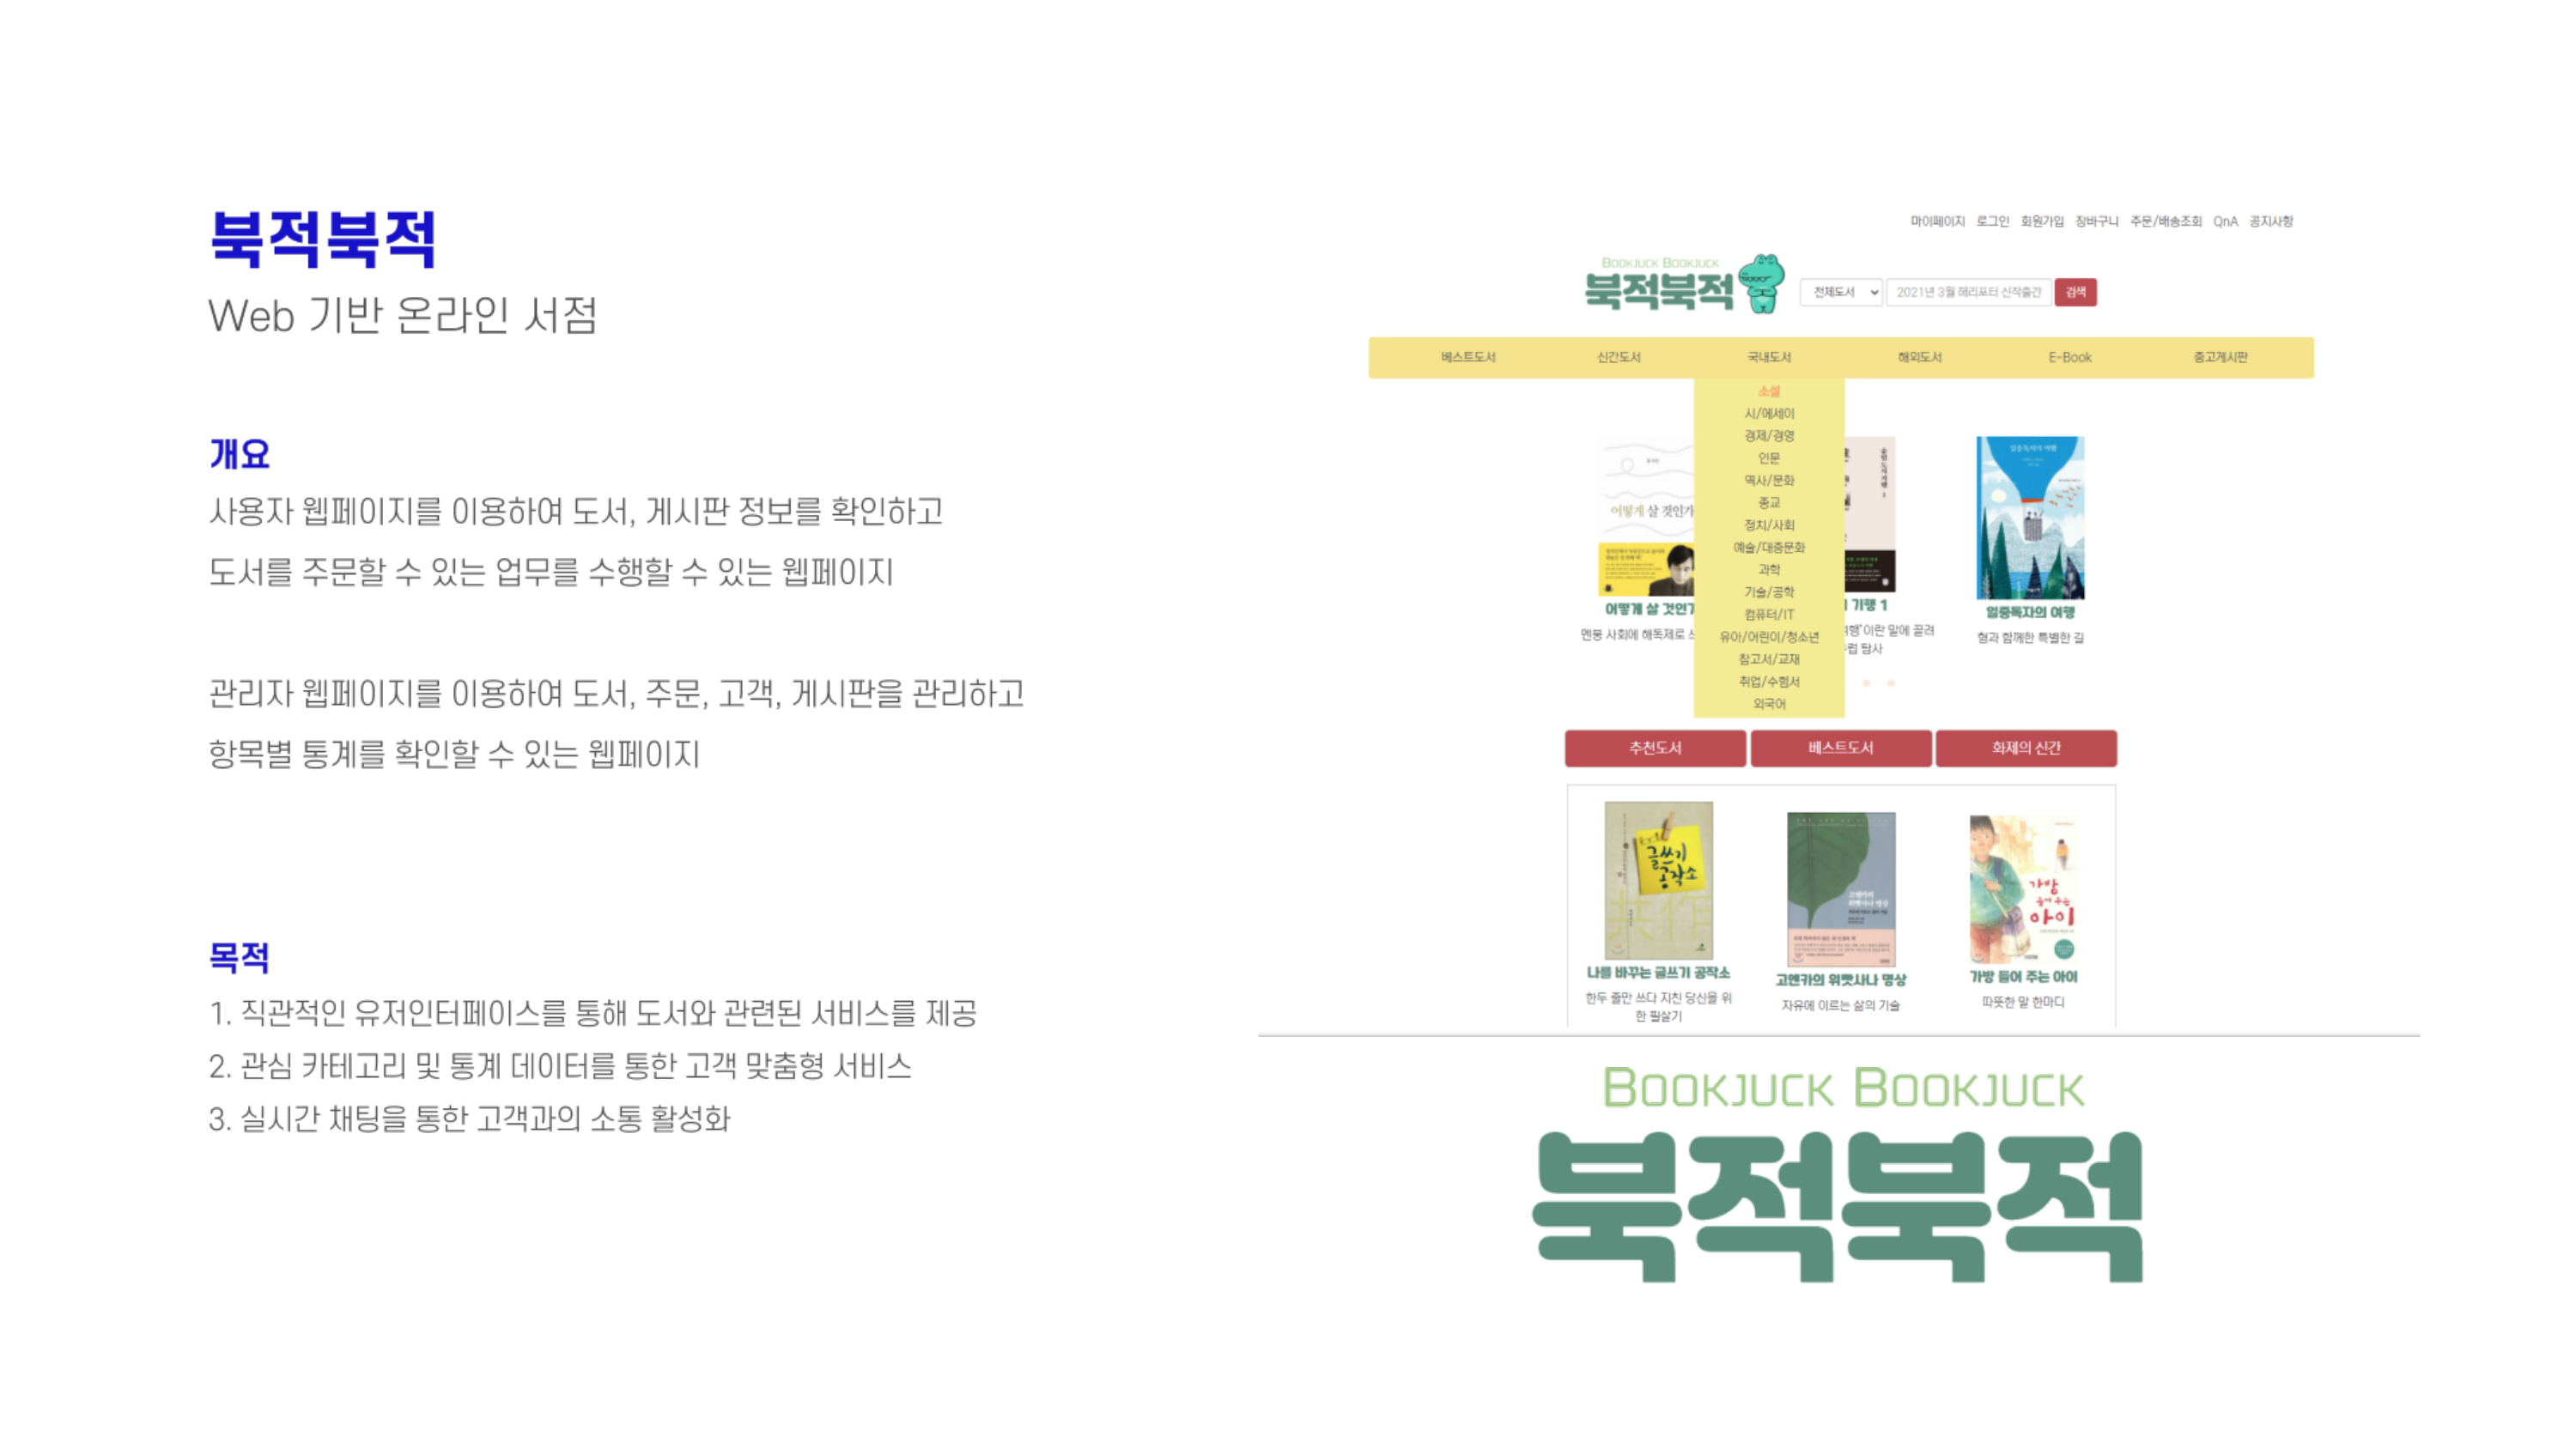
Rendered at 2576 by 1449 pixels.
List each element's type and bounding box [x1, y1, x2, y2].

text_box [2162, 1028, 2421, 1040]
text_box [1355, 197, 2324, 1028]
text_box [1258, 1028, 1516, 1040]
picture [204, 426, 290, 485]
picture [204, 930, 995, 1157]
picture [204, 486, 1043, 798]
text_box [1520, 1035, 2159, 1336]
picture [199, 187, 626, 354]
